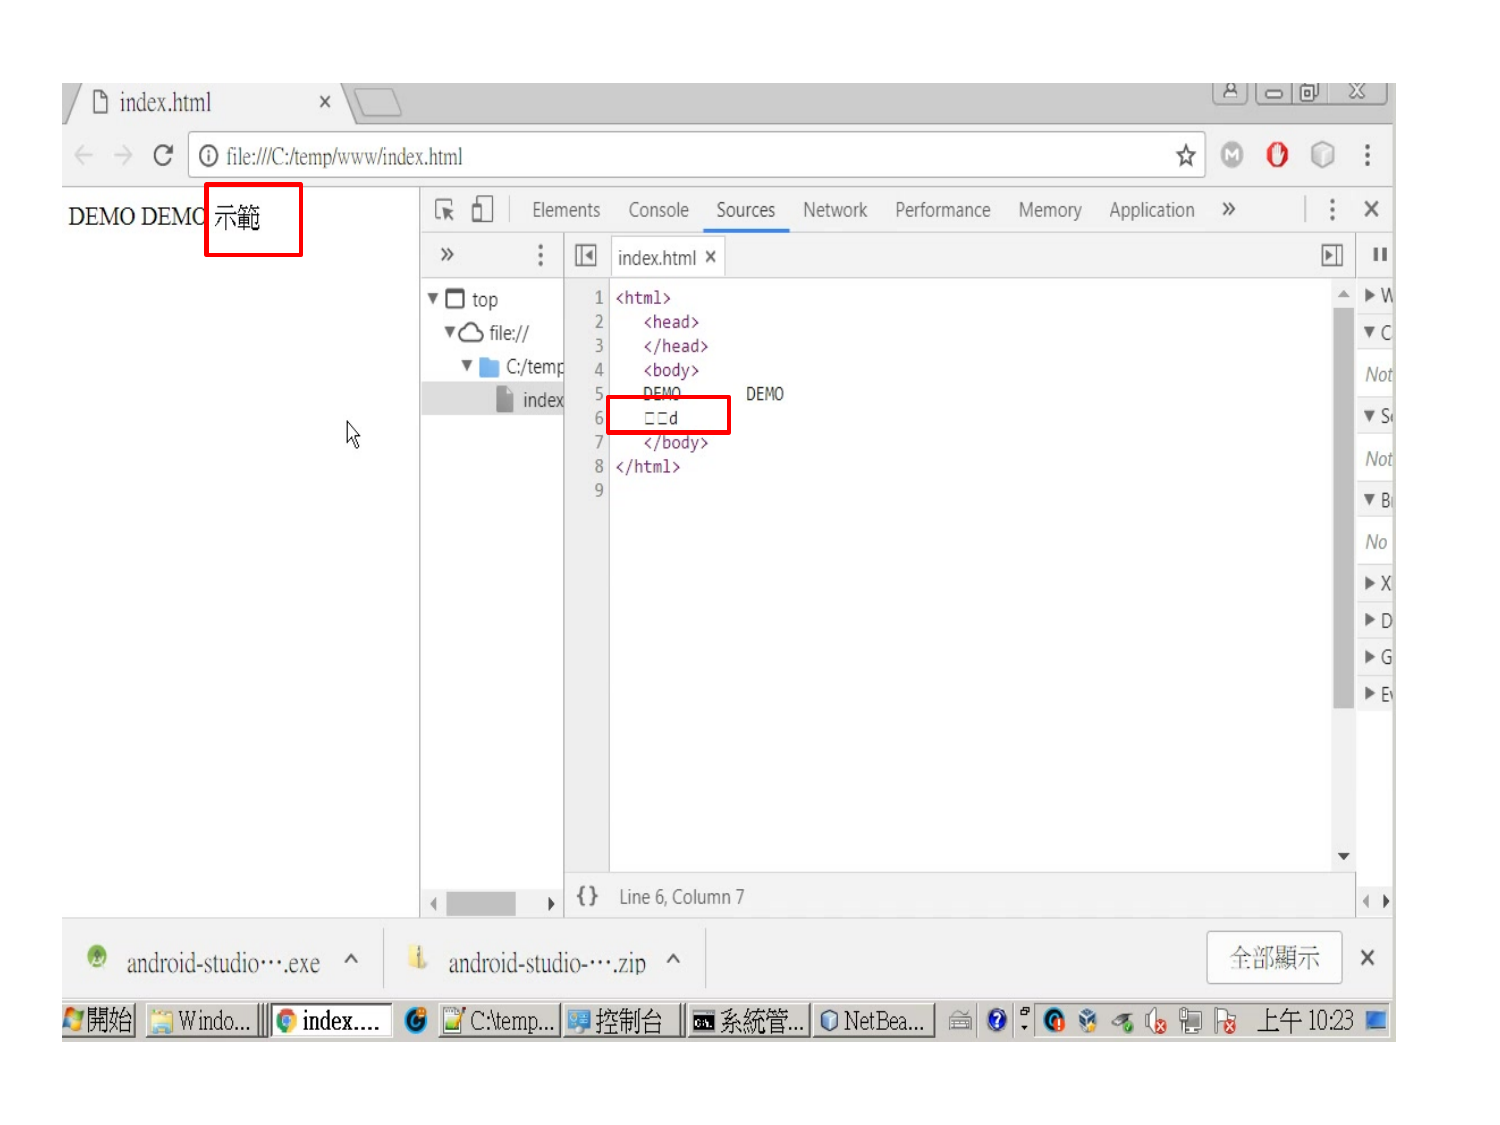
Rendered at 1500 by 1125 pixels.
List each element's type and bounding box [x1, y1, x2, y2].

picture [62, 83, 1396, 1042]
